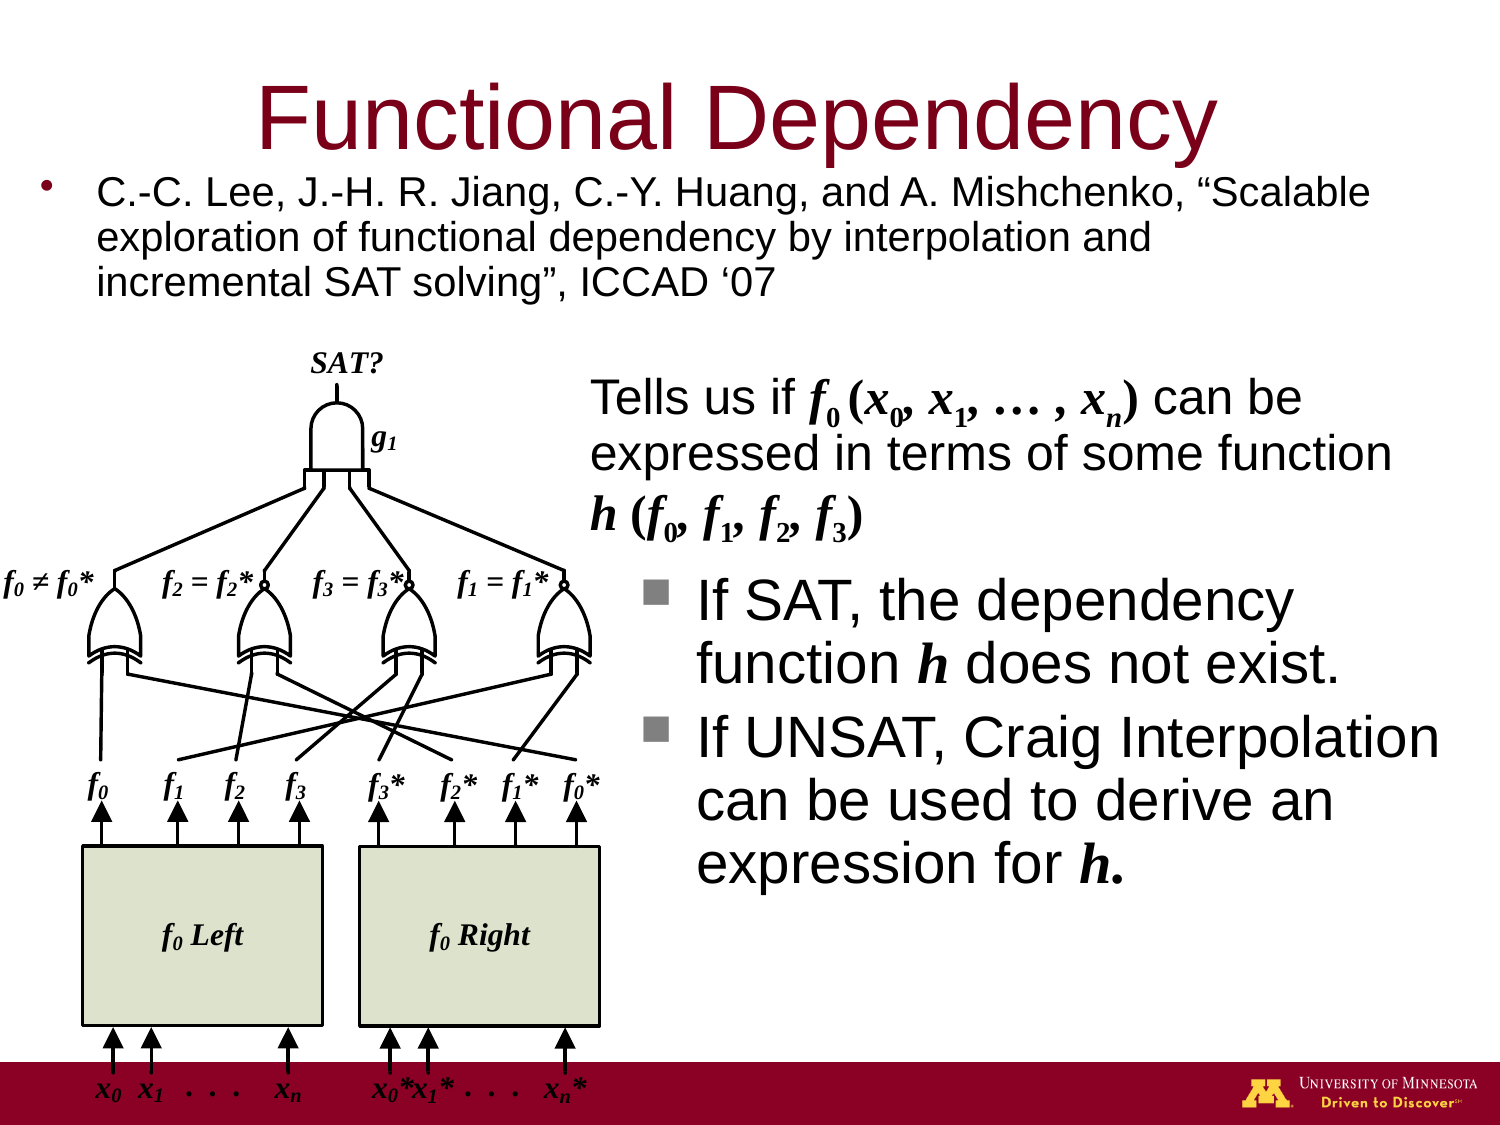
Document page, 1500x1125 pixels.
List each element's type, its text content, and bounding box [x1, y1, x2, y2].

picture [0, 1062, 1500, 1125]
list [0, 337, 605, 1113]
list C.-C. Lee, J.-H. R. Jiang, C.-Y. Huang, and A. Mishchenko, “Scalable exploration of functional dependency by interpolation and incremental SAT solving”, ICCAD ‘07 [24, 162, 1388, 301]
text_box If SAT, the dependency function h does not exist. If UNSAT, Craig Interpolation can be used to derive an expression for h. [624, 562, 1500, 925]
text_box Tells us if f0 (x0, x1, … , xn) can be expressed in terms of some function h (f0, f1, f2, f3) [609, 358, 1413, 635]
title Functional Dependency [62, 0, 1413, 226]
